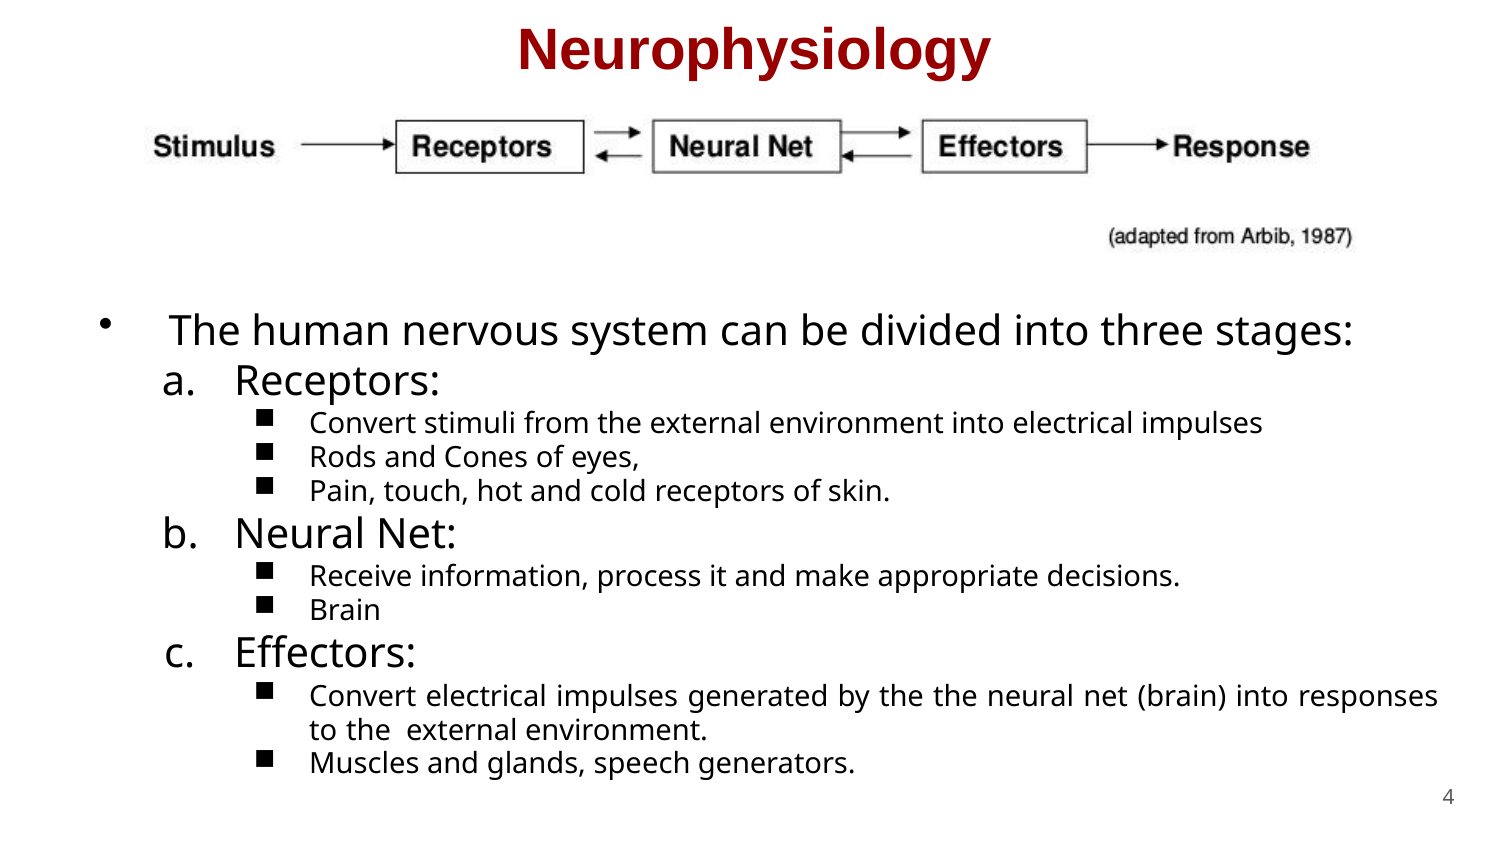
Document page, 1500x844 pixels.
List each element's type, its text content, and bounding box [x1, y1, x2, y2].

picture [144, 114, 1358, 253]
text_box The human nervous system can be divided into three stages: Receptors: Convert stimuli from the external environment into electrical impulses Rods and Cones of eyes, Pain, touch, hot and cold receptors of skin. Neural Net: Receive information, process it and make appropriate decisions. Brain Effectors: Convert electrical impulses generated by the the neural net (brain) into responses to the external environment. Muscles and glands, speech generators. [96, 301, 1468, 780]
title Neurophysiology [515, 9, 997, 113]
slide_number 4 [1436, 783, 1473, 844]
